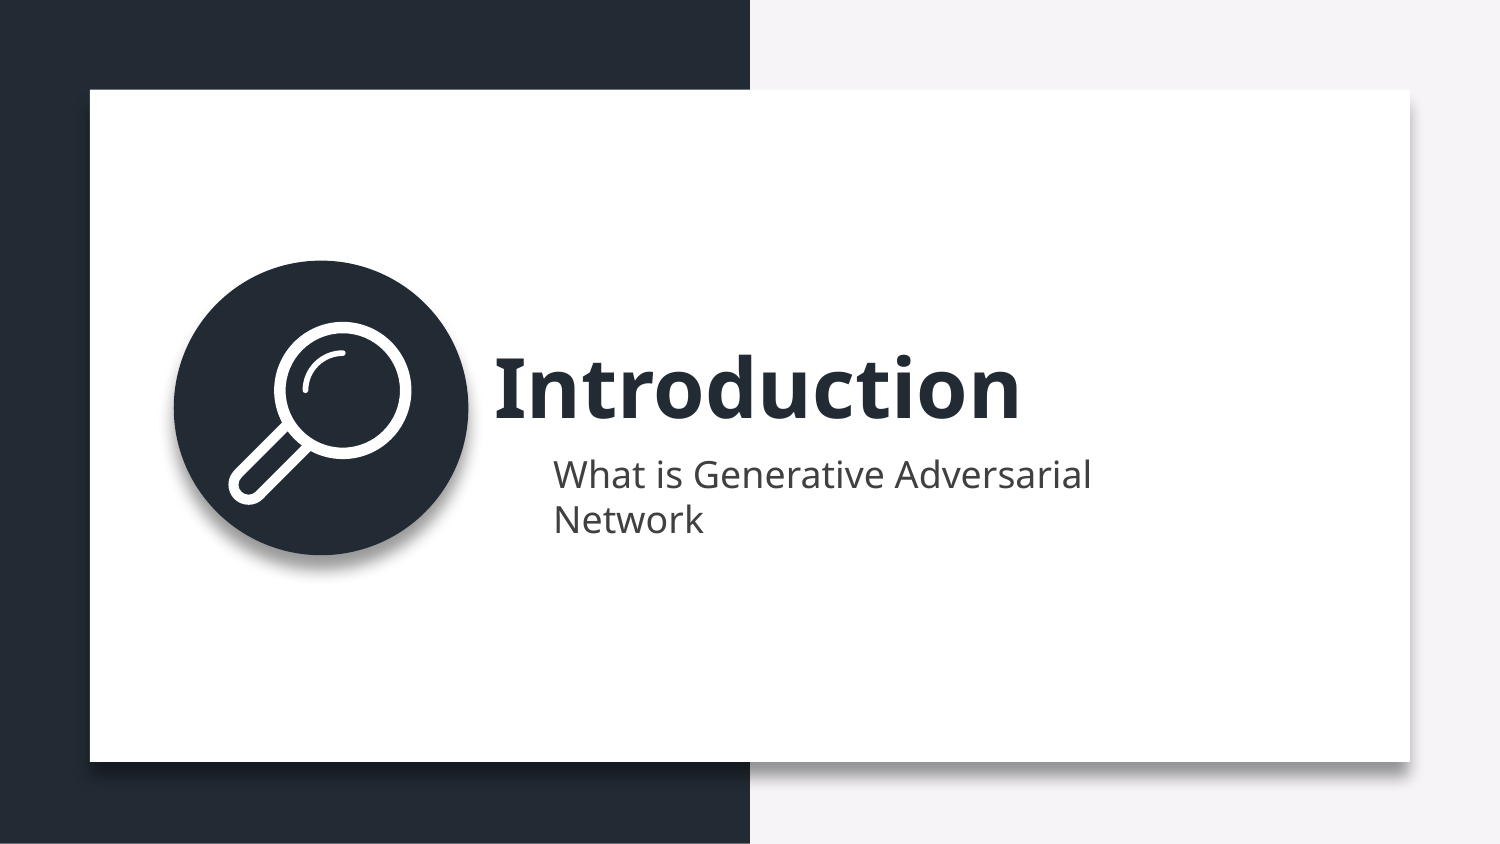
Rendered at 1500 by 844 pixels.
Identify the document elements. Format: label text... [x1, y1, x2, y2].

text_box [89, 89, 1411, 763]
text_box Introduction [479, 327, 1039, 443]
text_box What is Generative Adversarial Network [538, 443, 1189, 549]
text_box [228, 321, 412, 505]
text_box [172, 259, 470, 557]
